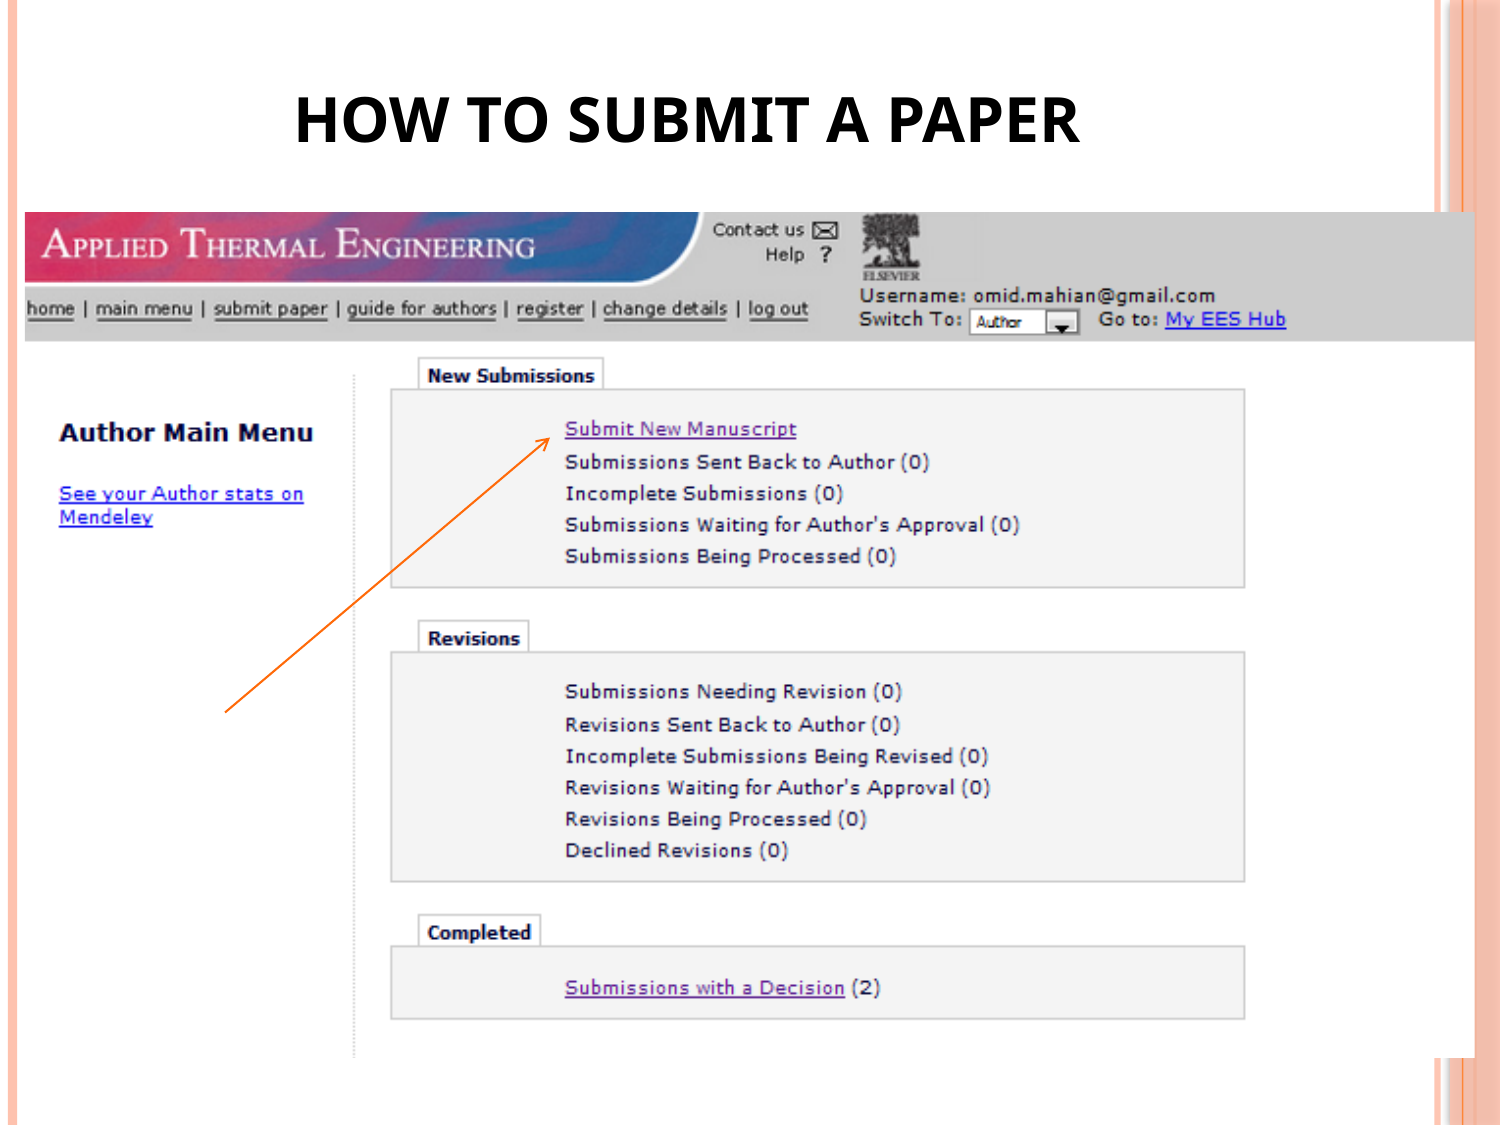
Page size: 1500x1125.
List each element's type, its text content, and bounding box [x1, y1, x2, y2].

picture [24, 211, 1476, 1058]
title How to submit a paper [75, 45, 1300, 163]
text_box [224, 436, 551, 713]
